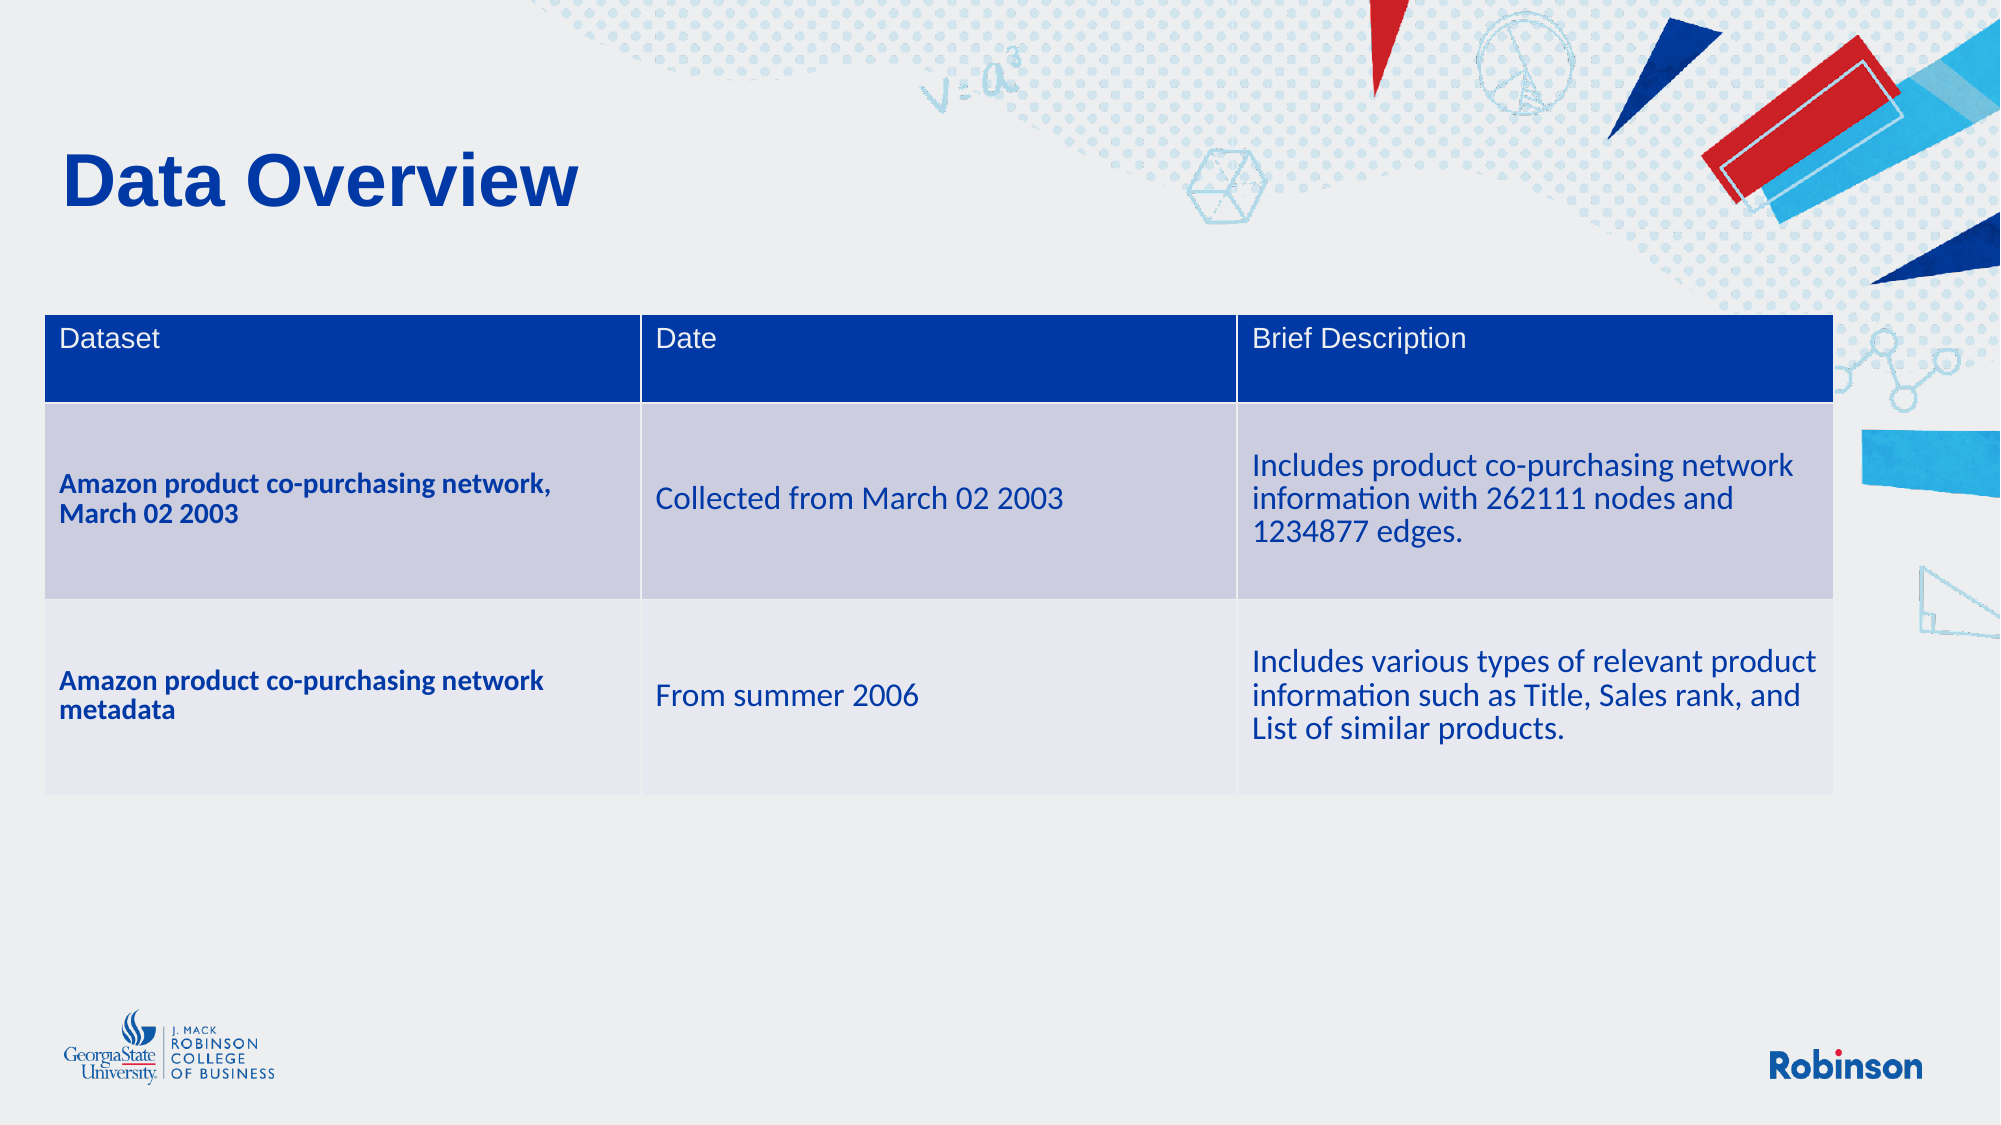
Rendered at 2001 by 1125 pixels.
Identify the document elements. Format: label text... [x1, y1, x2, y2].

table_cell Amazon product co-purchasing network, March 02 2003 [45, 404, 640, 599]
table_header Date [642, 315, 1236, 402]
title Data Overview [62, 141, 1938, 223]
table_header Brief Description [1238, 315, 1833, 402]
picture [0, 0, 2000, 1125]
table_cell Includes product co-purchasing network information with 262111 nodes and 1234877 edges. [1238, 404, 1833, 599]
table_cell Amazon product co-purchasing network metadata [45, 600, 640, 795]
table_cell Includes various types of relevant product information such as Title, Sales rank, and List of similar products. [1238, 600, 1833, 795]
table_cell From summer 2006 [642, 600, 1236, 795]
table_header Dataset [45, 315, 640, 402]
table_cell Collected from March 02 2003 [642, 404, 1236, 599]
